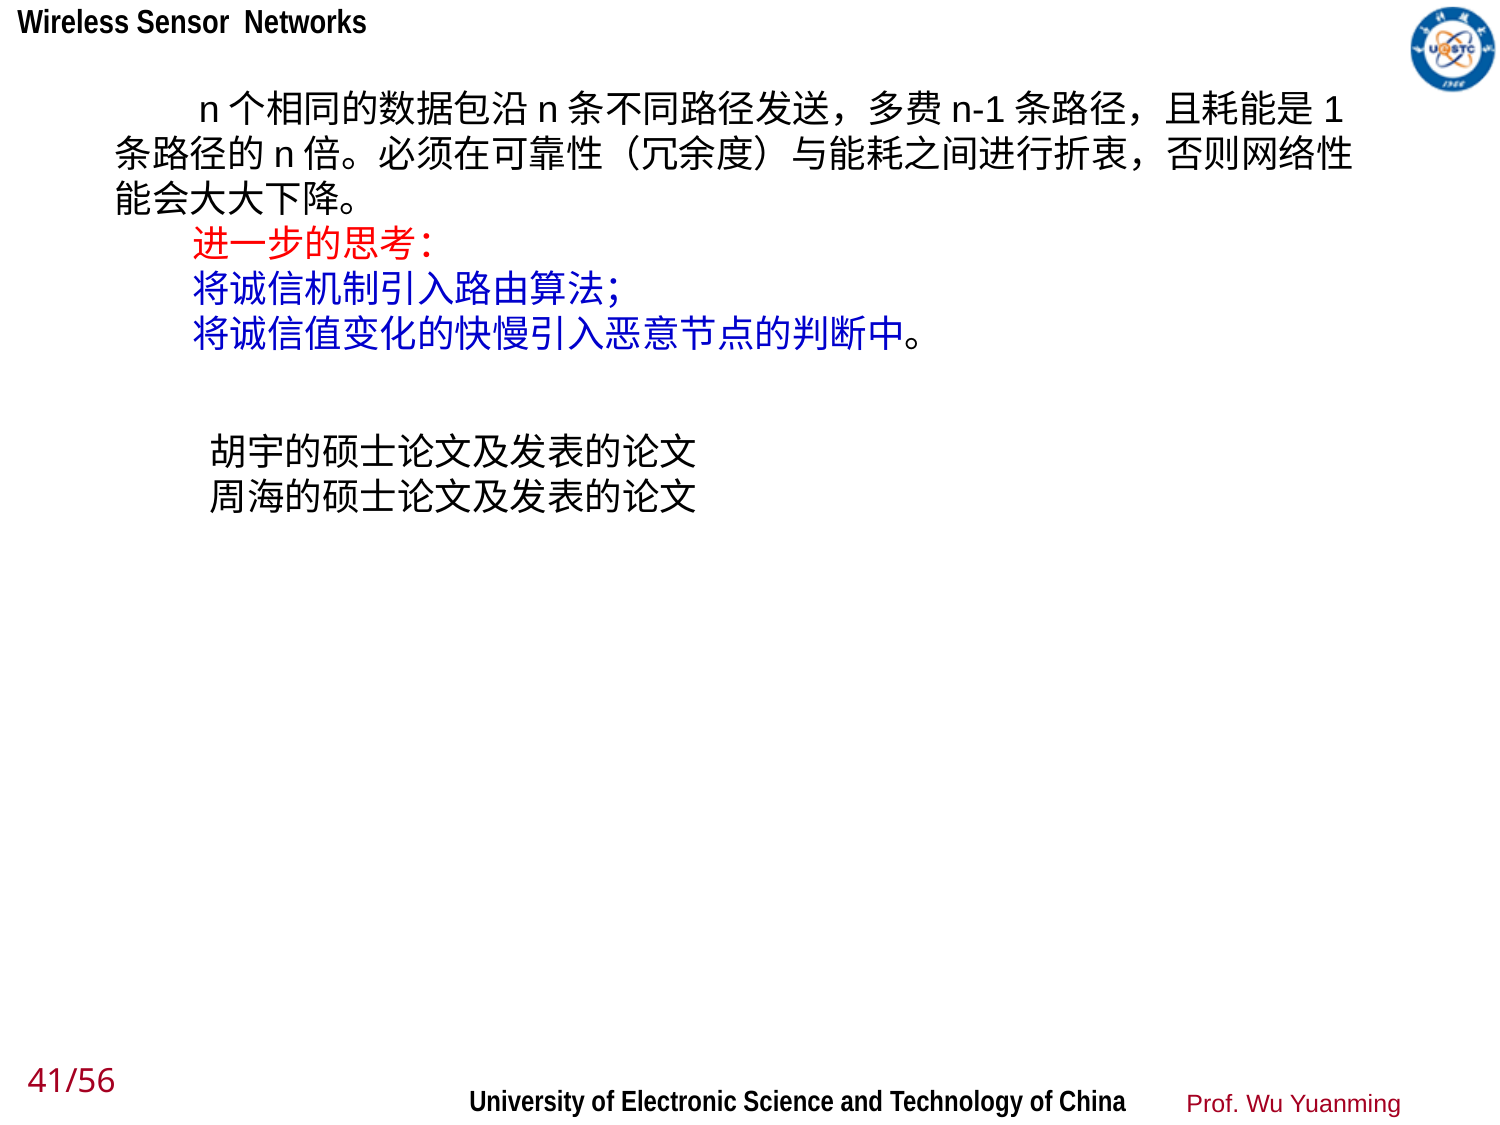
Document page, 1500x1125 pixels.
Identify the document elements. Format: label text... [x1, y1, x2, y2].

text_box 胡宇的硕士论文及发表的论文 周海的硕士论文及发表的论文 [194, 420, 1247, 526]
slide_number 41/56 [12, 1054, 165, 1113]
footer Prof. Wu Yuanming [1151, 1070, 1417, 1125]
picture [1406, 0, 1500, 96]
text_box n个相同的数据包沿n条不同路径发送，多费n-1条路径，且耗能是1条路径的n倍。必须在可靠性（冗余度）与能耗之间进行折衷，否则网络性能会大大下降。 进一步的思考： 将诚信机制引入路由算法； 将诚信值变化的快慢引入恶意节点的判断中。 [100, 78, 1388, 363]
